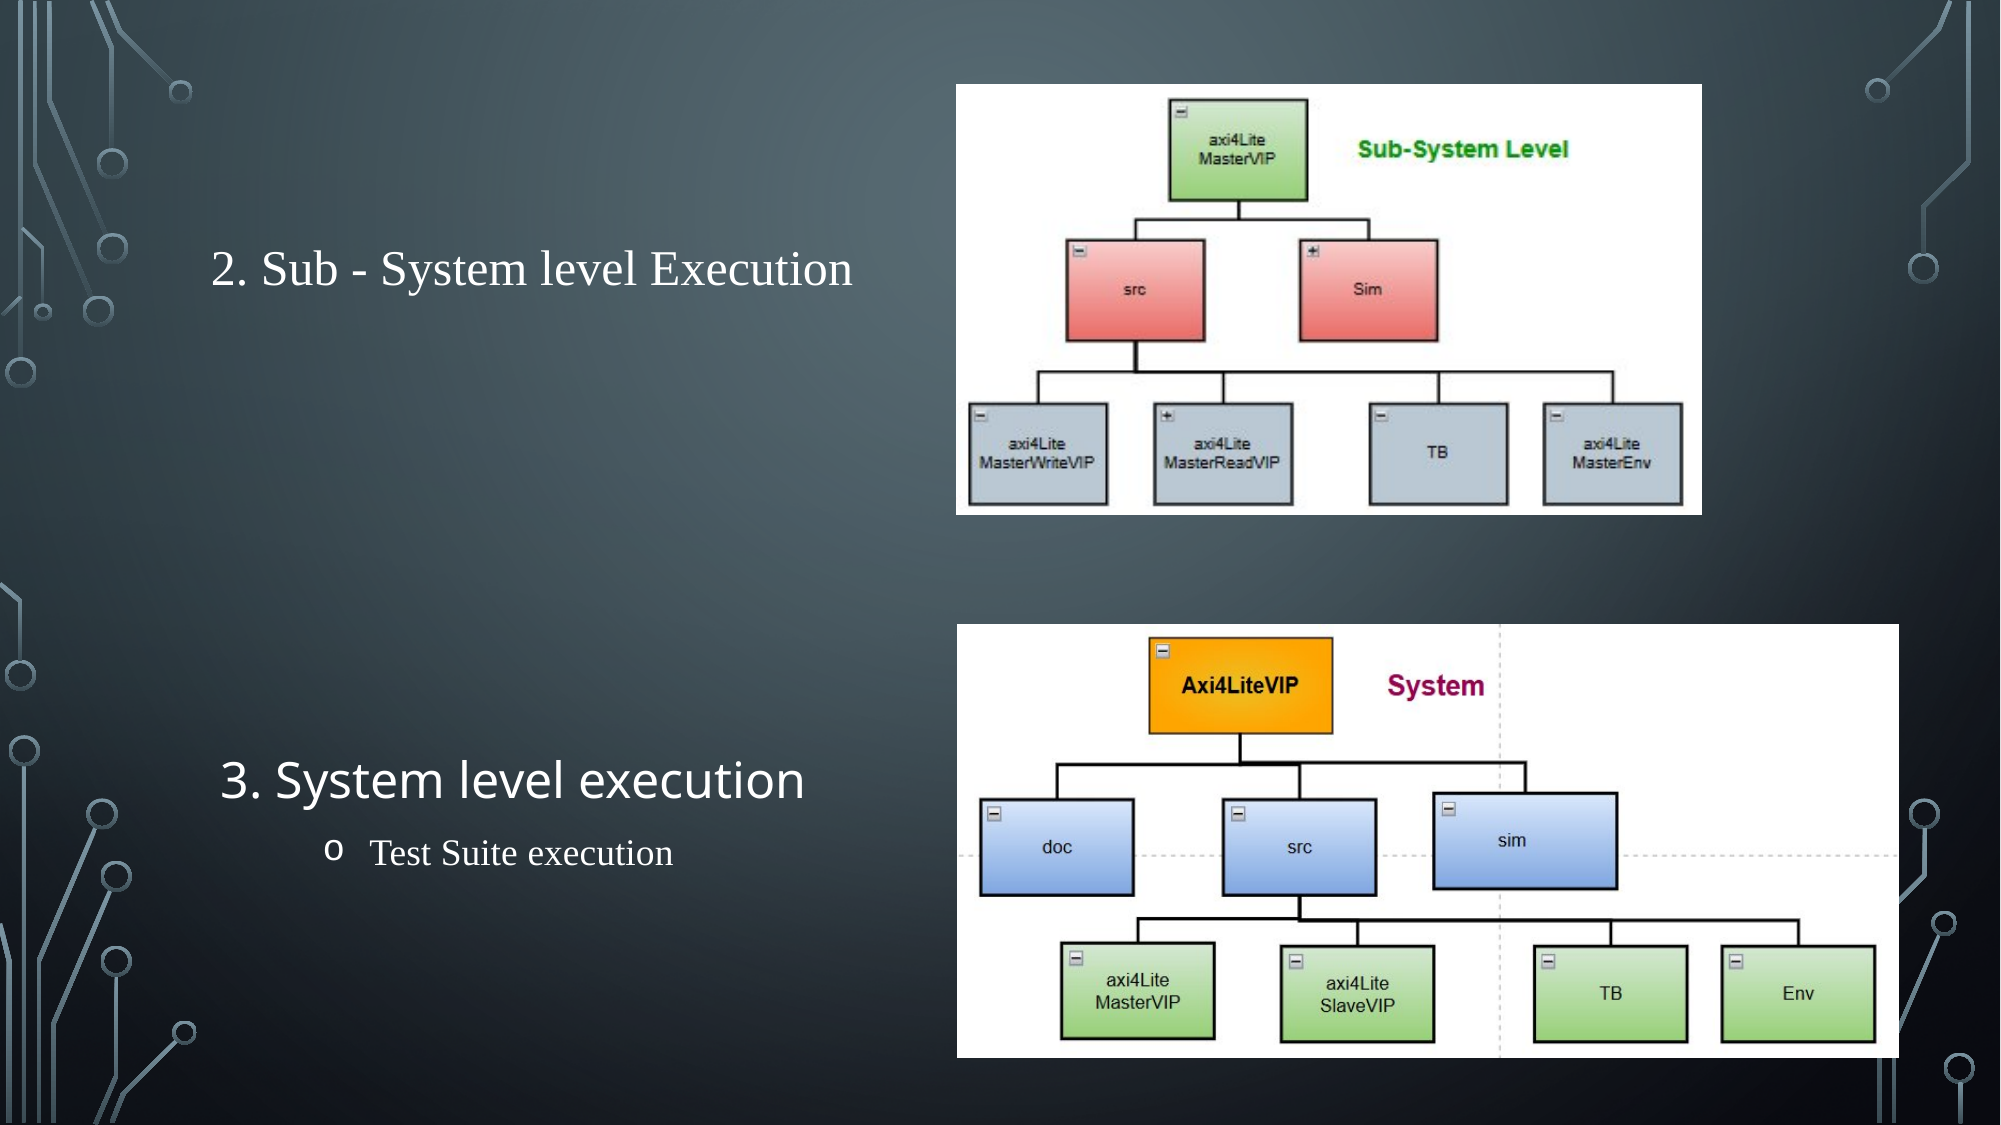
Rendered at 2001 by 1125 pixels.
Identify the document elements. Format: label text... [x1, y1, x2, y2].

list 2. Sub - System level Execution [195, 134, 1821, 564]
picture [956, 84, 1702, 515]
picture [956, 624, 1899, 1058]
text_box 3. System level execution Test Suite execution [195, 729, 956, 1019]
